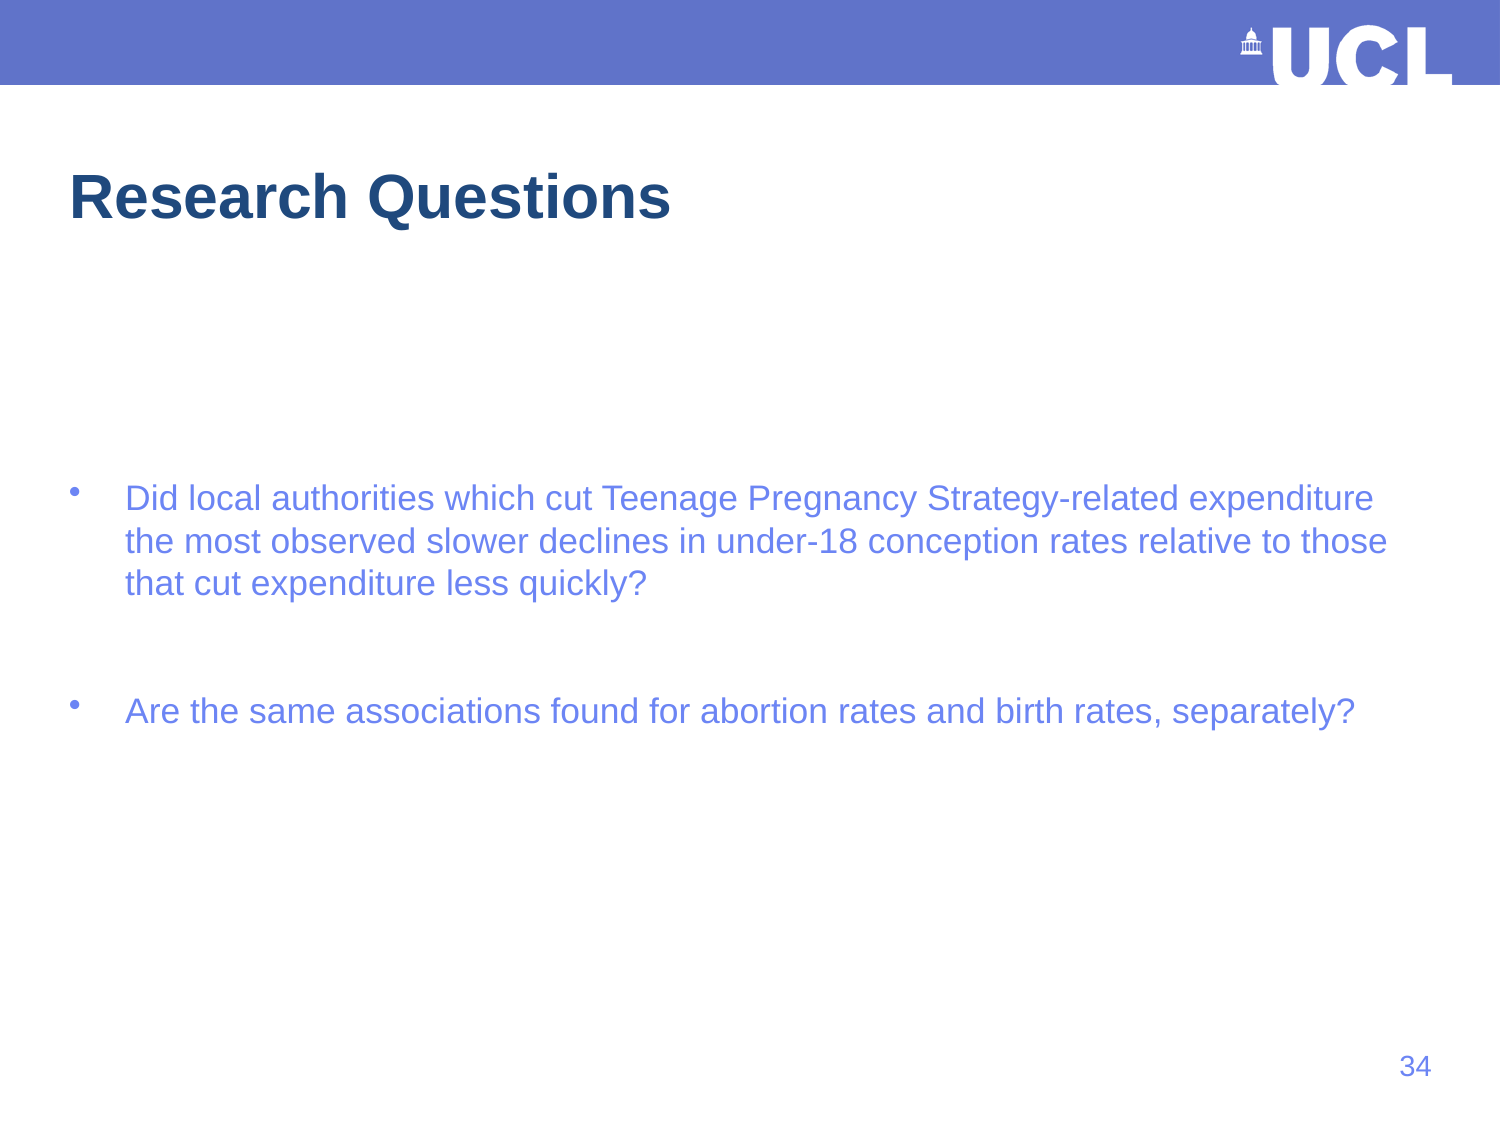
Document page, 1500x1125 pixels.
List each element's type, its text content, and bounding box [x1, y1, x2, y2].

slide_number 33 [1281, 1039, 1447, 1118]
text_box Did local authorities which cut Teenage Pregnancy Strategy-related expenditure the most observed slower declines in under-18 conception rates relative to those that cut expenditure less quickly? Are the same associations found for abortion rates and birth rates, separately? [54, 255, 1424, 738]
title Research Questions [54, 148, 1447, 244]
